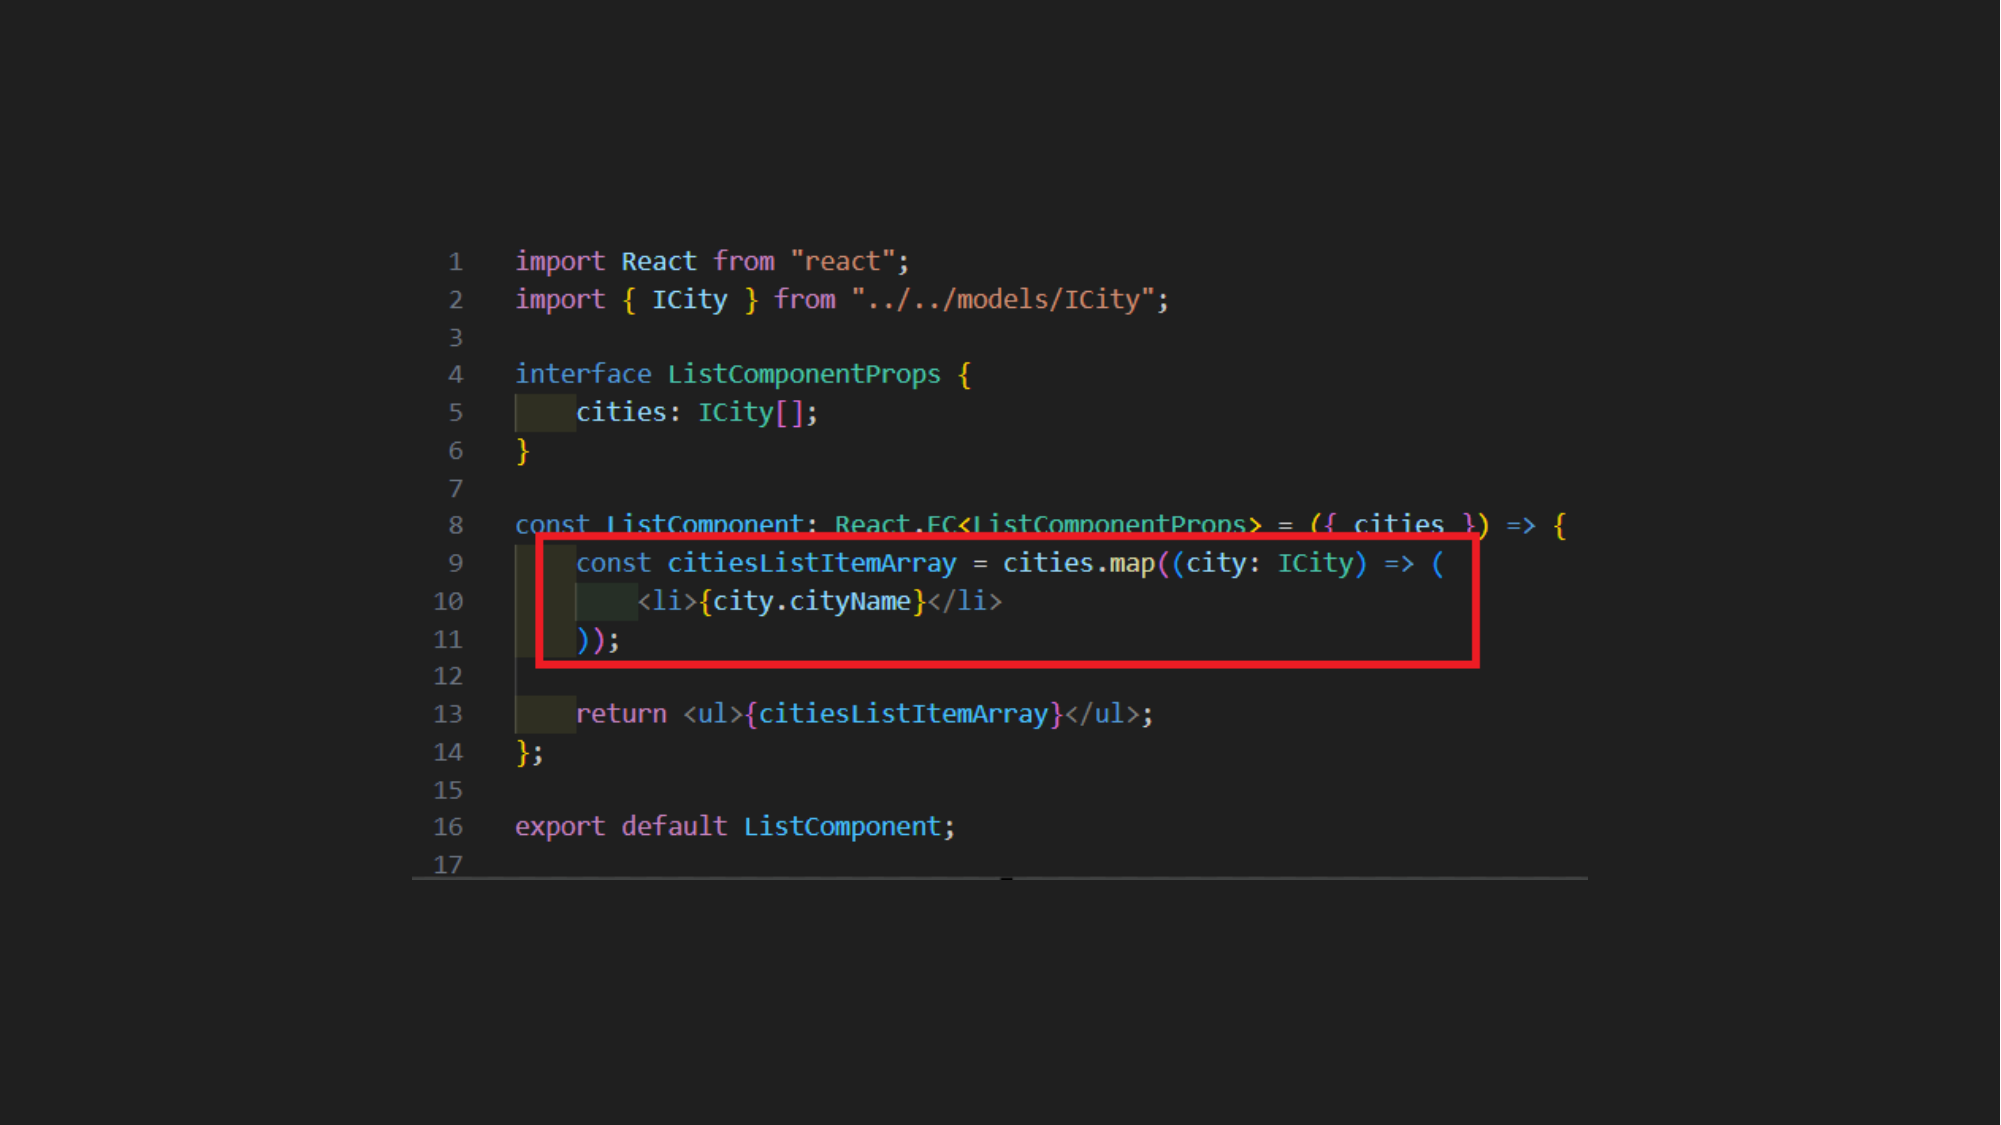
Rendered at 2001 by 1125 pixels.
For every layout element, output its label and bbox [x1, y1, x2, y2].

picture [412, 245, 1588, 880]
